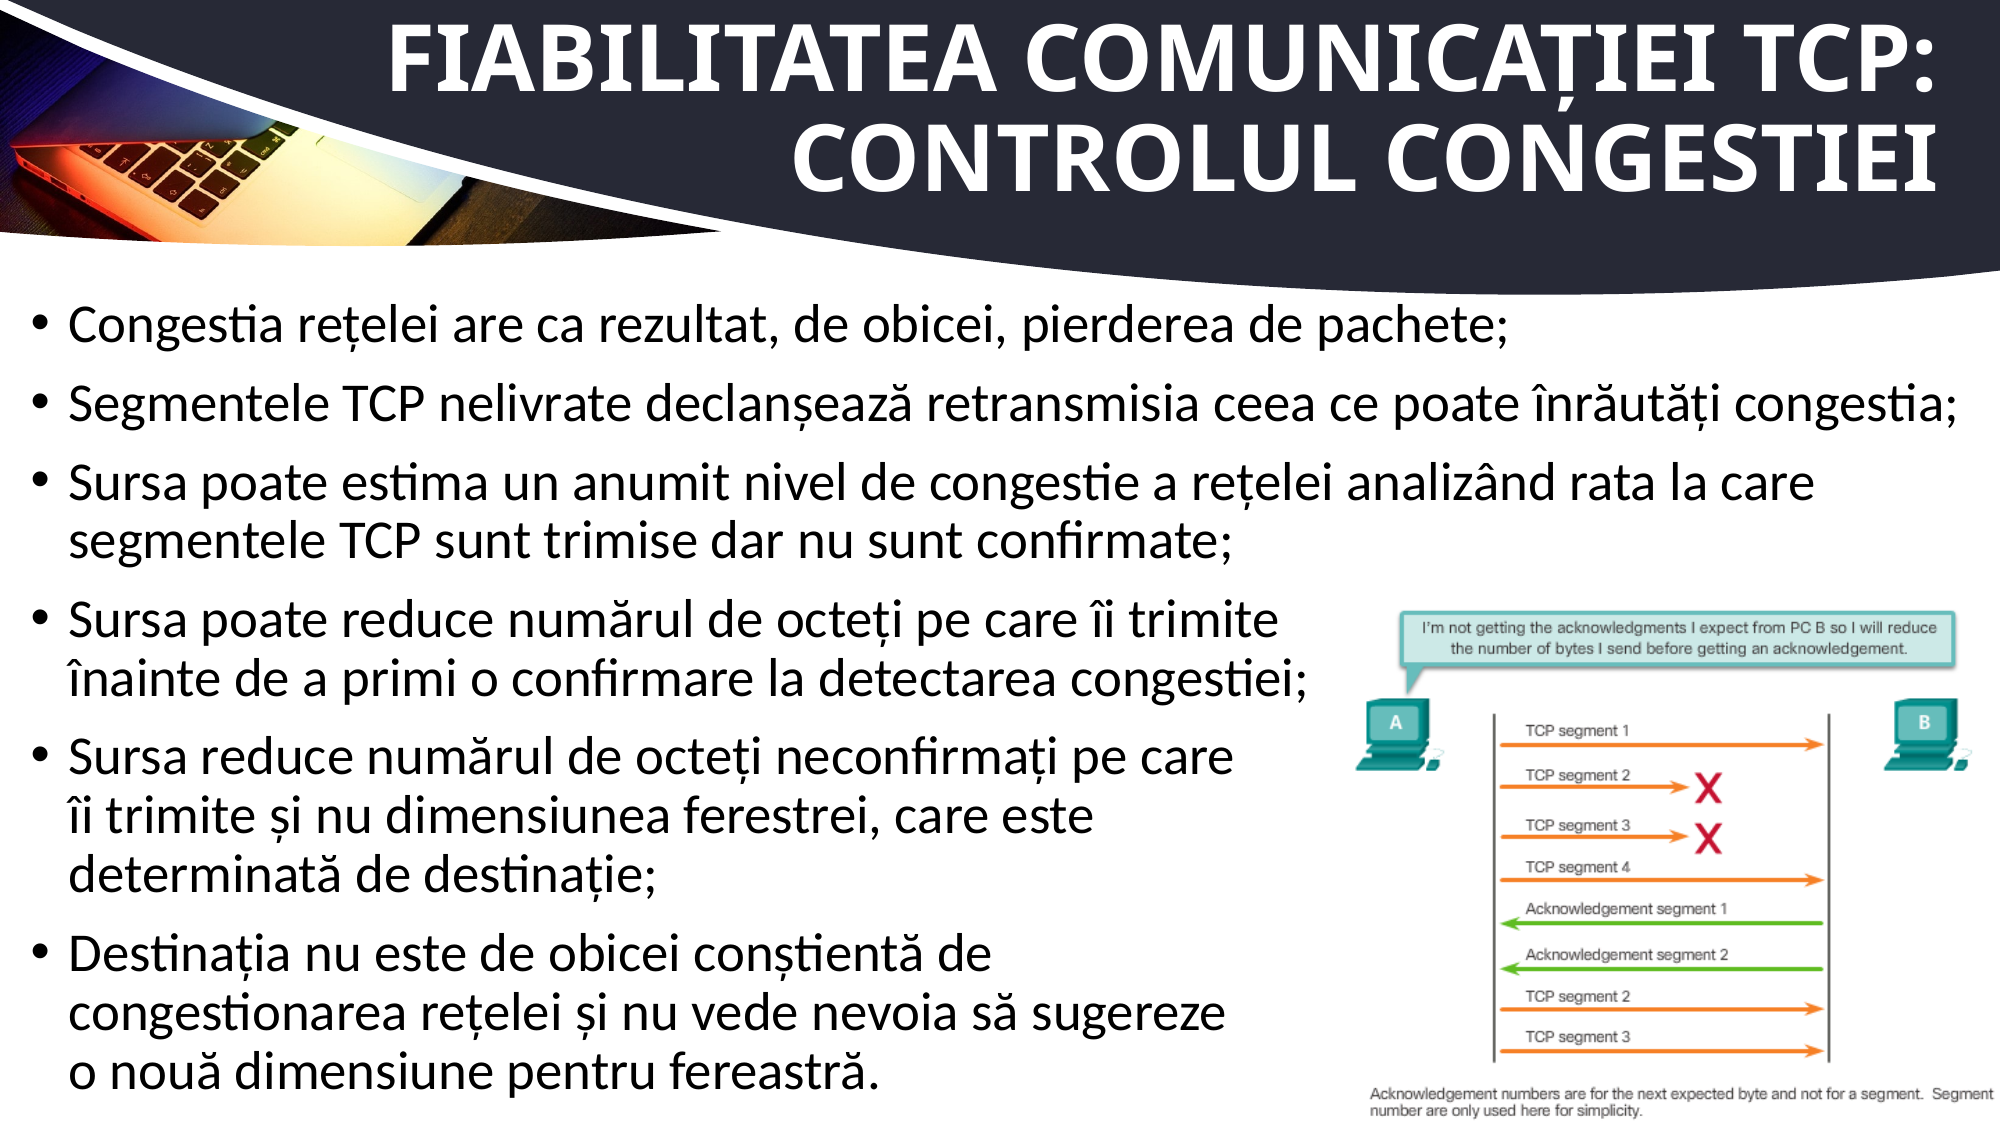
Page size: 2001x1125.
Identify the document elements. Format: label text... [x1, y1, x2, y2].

title Fiabilitatea comunicației TCP: Controlul congestiei [137, 2, 2000, 220]
picture [0, 9, 722, 247]
picture [1350, 604, 2000, 1123]
text_box Congestia rețelei are ca rezultat, de obicei, pierderea de pachete; Segmentele TCP nelivrate declanșează retransmisia ceea ce poate înrăutăți congestia; Sursa poate estima un anumit nivel de congestie a rețelei analizând rata la care segmentele TCP sunt trimise dar nu sunt confirmate; Sursa poate reduce numărul de octeți pe care îi trimite înainte de a primi o confirmare la detectarea congestiei; Sursa reduce numărul de octeți neconfirmați pe care îi trimite și nu dimensiunea ferestrei, care este determinată de destinație; Destinația nu este de obicei conștientă de congestionarea rețelei și nu vede nevoia să sugereze o nouă dimensiune pentru fereastră. [15, 288, 2000, 1123]
